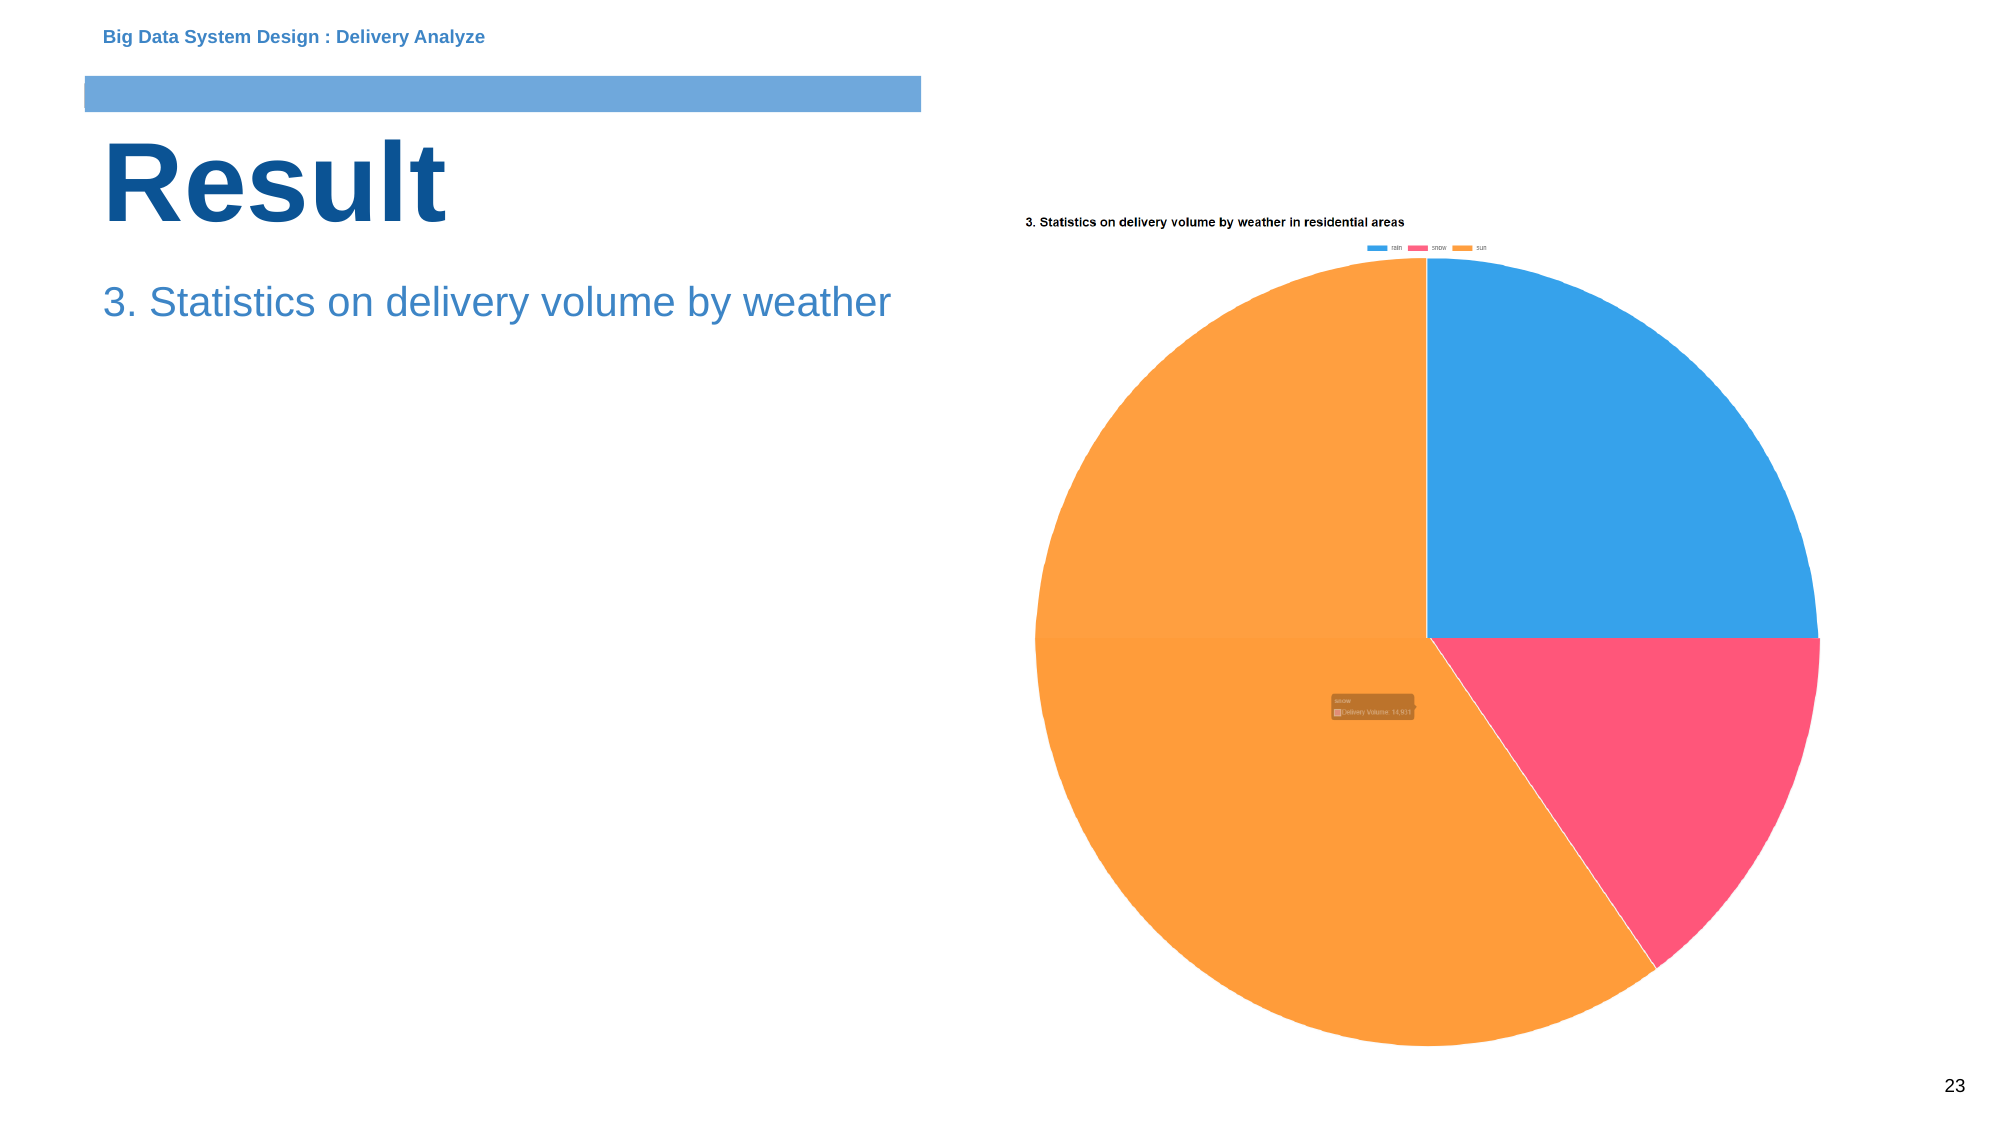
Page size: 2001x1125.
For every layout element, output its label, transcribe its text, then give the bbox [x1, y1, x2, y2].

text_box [987, 206, 1856, 1054]
text_box 3. Statistics on delivery volume by weather [84, 231, 982, 329]
slide_number ‹#› [1879, 1053, 1984, 1114]
text_box [84, 75, 922, 113]
title Result [84, 91, 1917, 252]
footer Big Data System Design : Delivery Analyze [84, 16, 760, 75]
